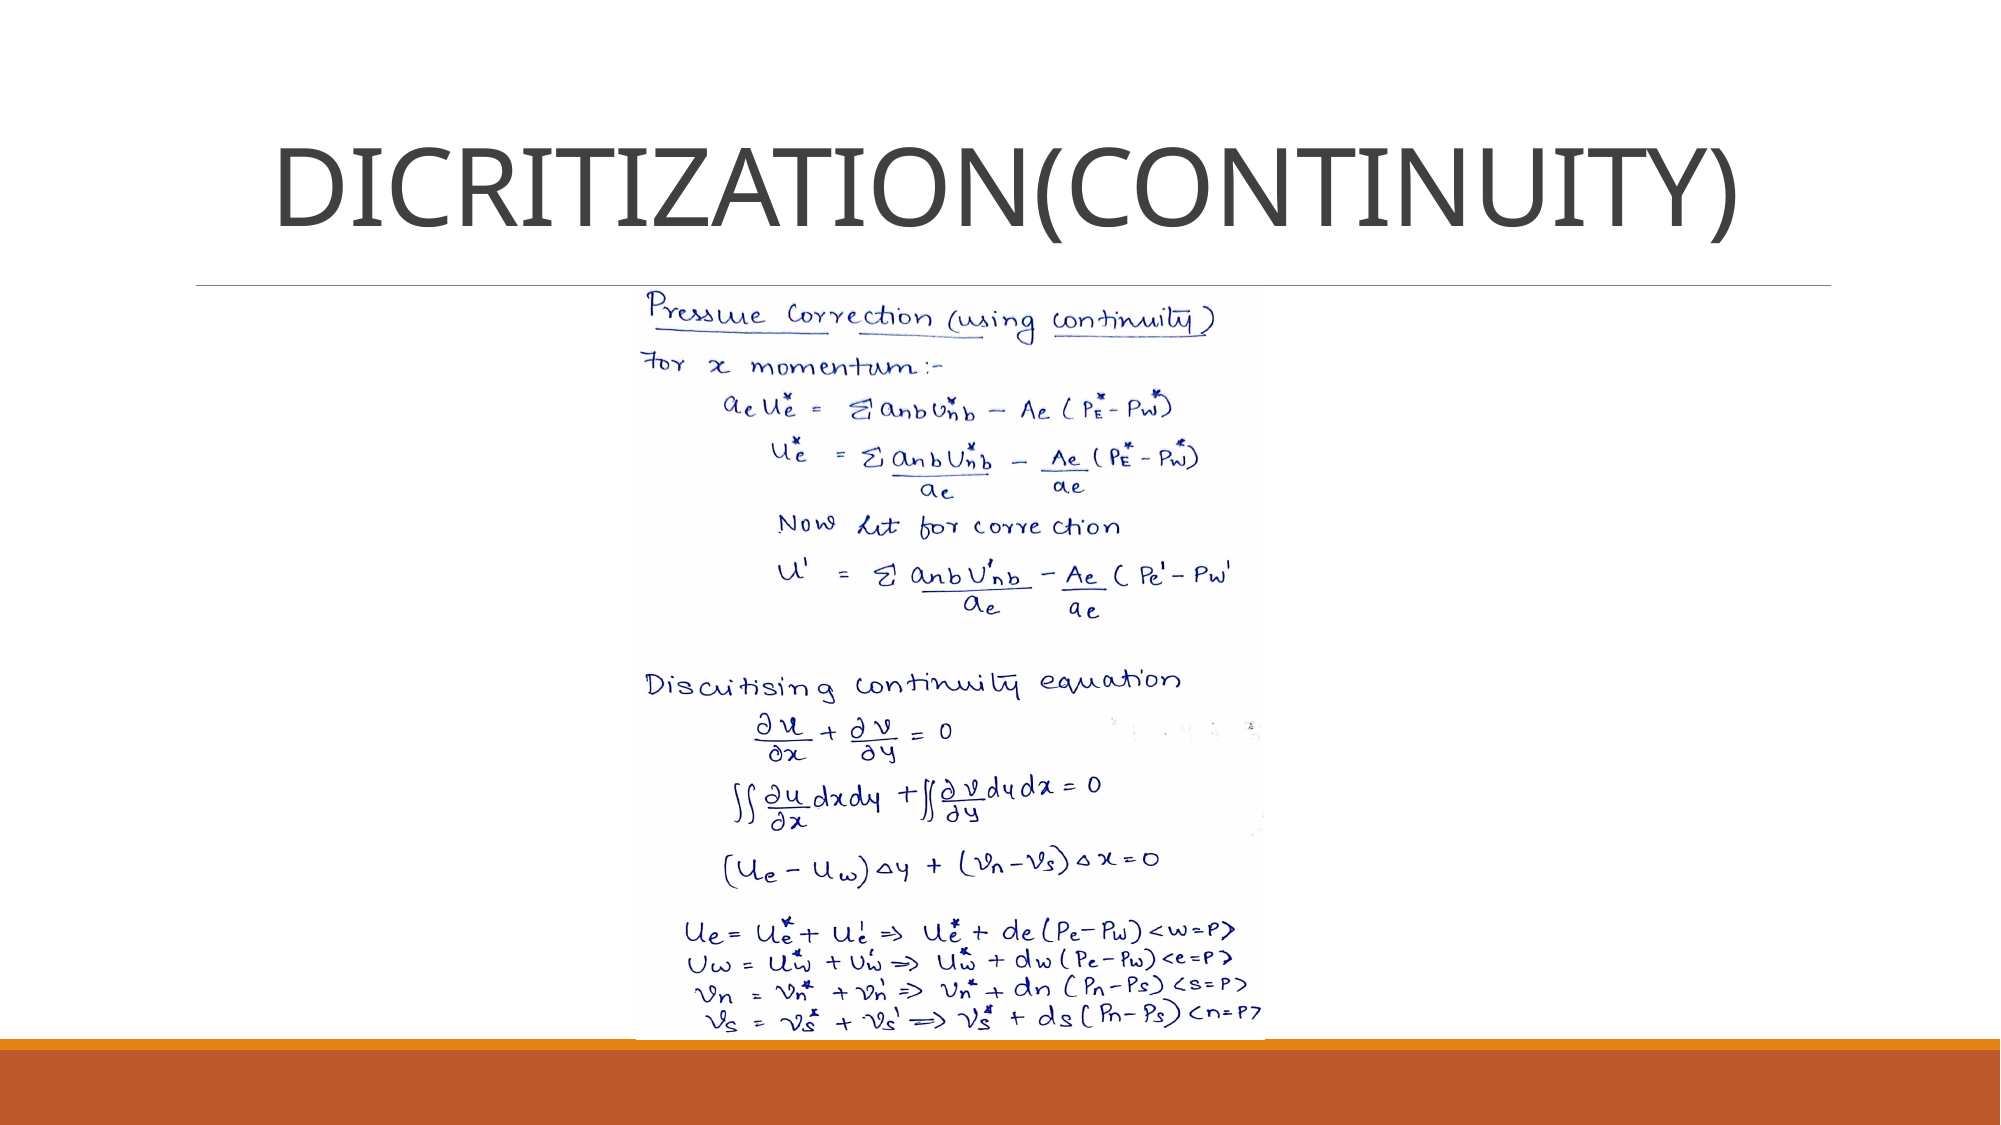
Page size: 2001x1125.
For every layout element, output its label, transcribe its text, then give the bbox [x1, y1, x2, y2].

title DICRITIZATION(CONTINUITY) [180, 47, 1830, 257]
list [635, 286, 1266, 1041]
